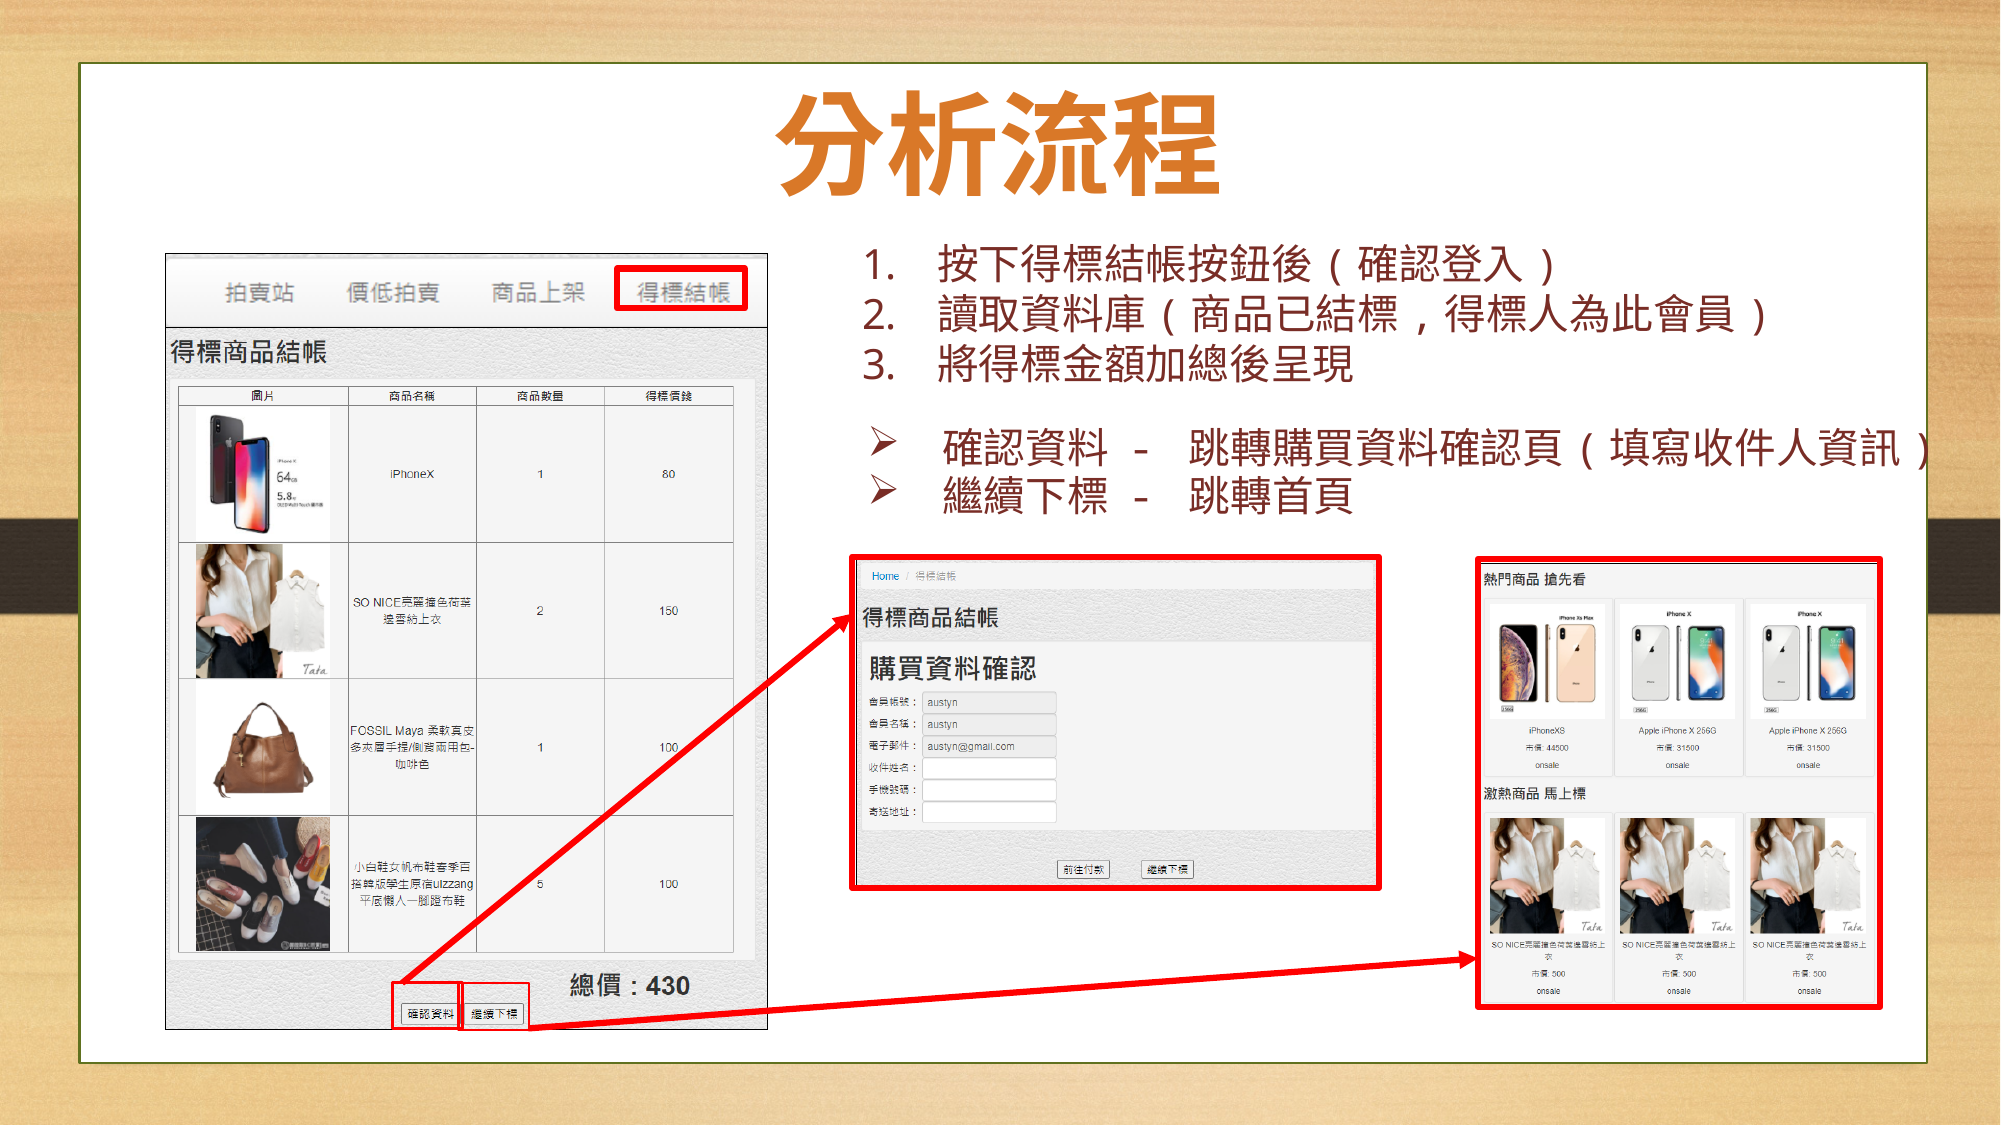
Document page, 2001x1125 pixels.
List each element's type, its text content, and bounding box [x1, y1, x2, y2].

picture [0, 0, 2001, 1125]
text_box [78, 62, 1928, 1064]
text_box 確認資料 - 跳轉購買資料確認頁(填寫收件人資訊) [852, 414, 2000, 462]
text_box [851, 556, 1380, 889]
text_box 按下得標結帳按鈕後(確認登入) 讀取資料庫(商品已結標,得標人為此會員) 將得標金額加總後呈現 [847, 230, 1999, 396]
text_box 分析流程 [759, 66, 1239, 217]
text_box 繼續下標 - 跳轉首頁 [852, 462, 2000, 528]
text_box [401, 613, 853, 984]
text_box [1477, 558, 1882, 1008]
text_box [528, 958, 1479, 1029]
